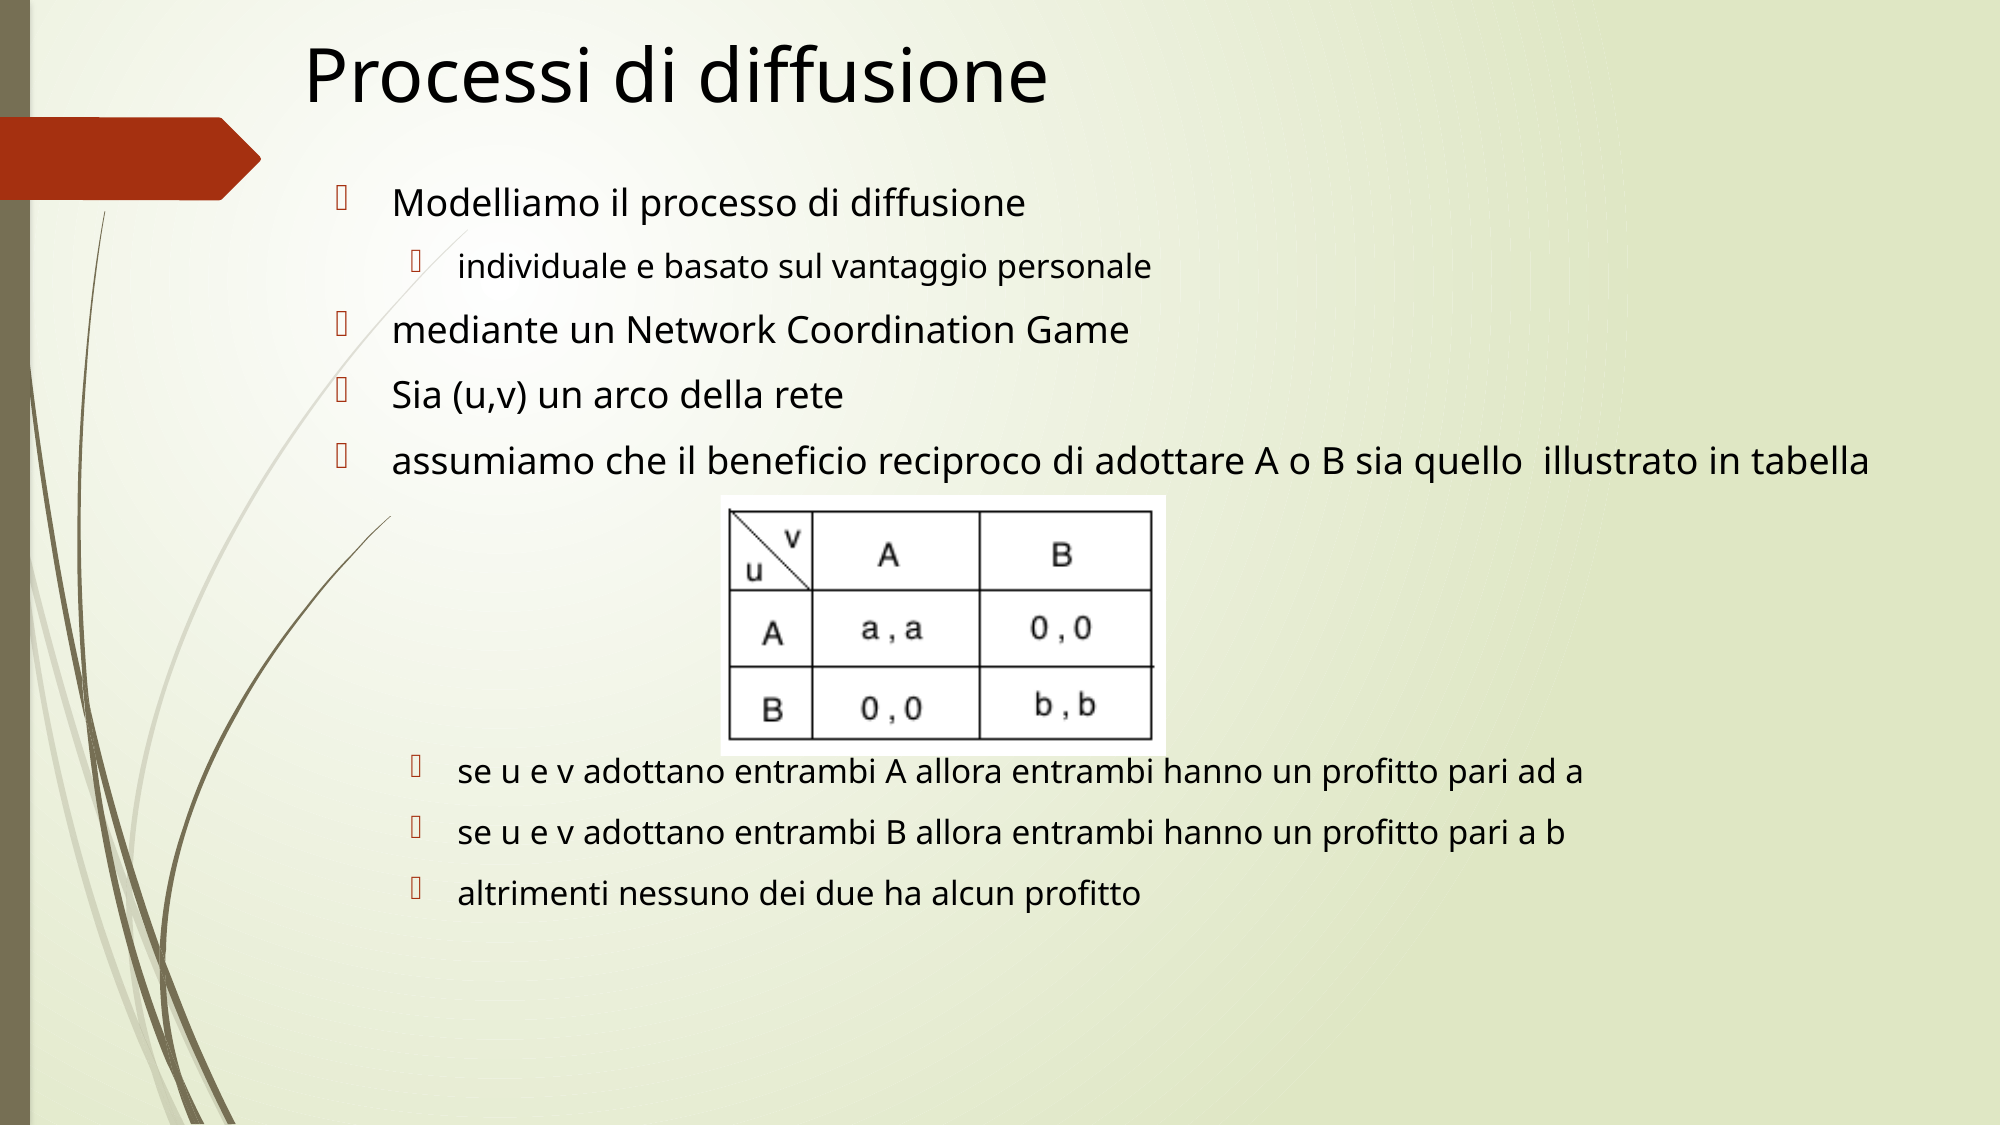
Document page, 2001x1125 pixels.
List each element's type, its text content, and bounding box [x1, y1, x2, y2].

list Modelliamo il processo di diffusione individuale e basato sul vantaggio personale mediante un Network Coordination Game Sia (u,v) un arco della rete assumiamo che il beneficio reciproco di adottare A o B sia quello illustrato in tabella se u e v adottano entrambi A allora entrambi hanno un profitto pari ad a se u e v adottano entrambi B allora entrambi hanno un profitto pari a b altrimenti nessuno dei due ha alcun profitto [320, 171, 1895, 1081]
title Processi di diffusione [288, 19, 1751, 172]
picture [720, 495, 1167, 756]
